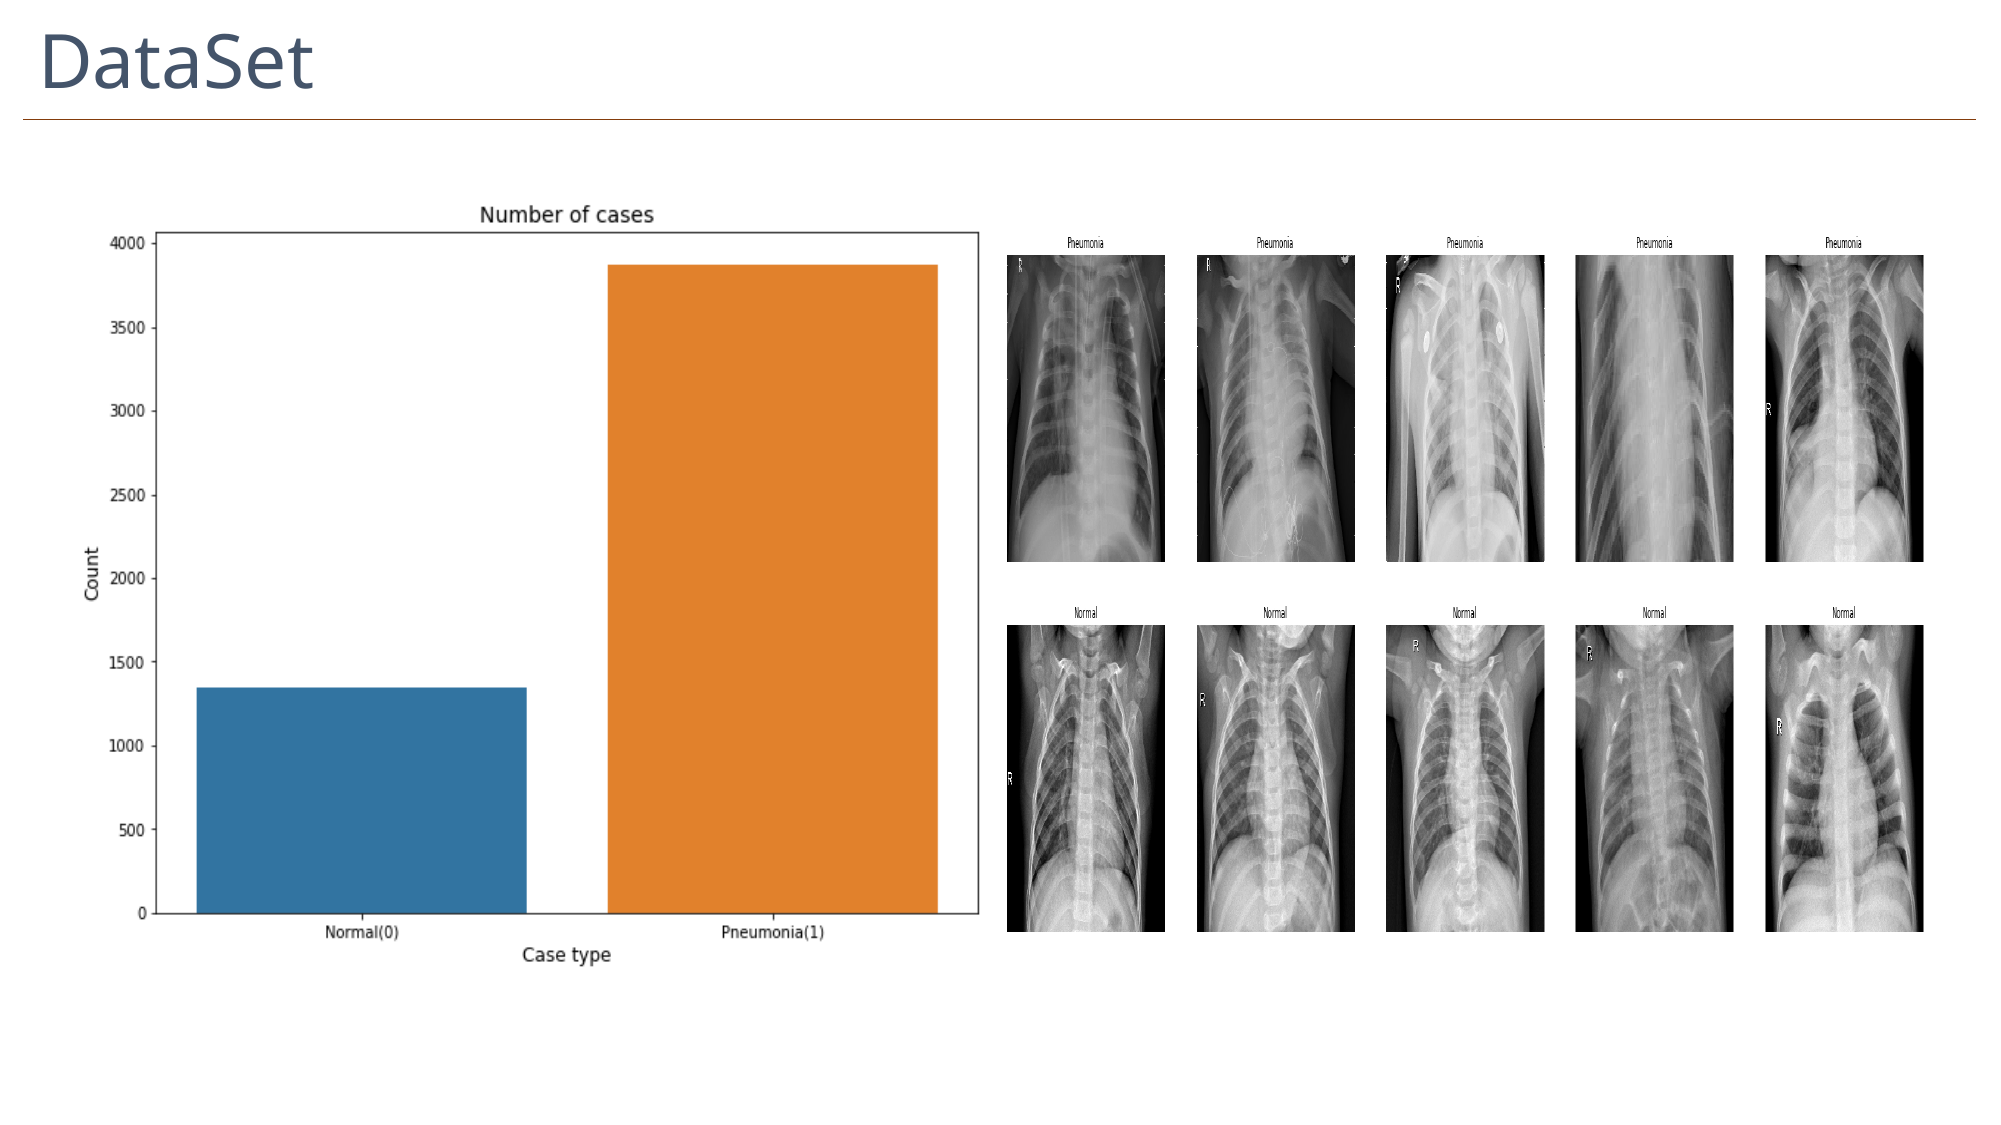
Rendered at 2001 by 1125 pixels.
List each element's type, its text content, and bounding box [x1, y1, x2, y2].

picture [54, 193, 1937, 990]
text_box DataSet [23, 6, 1280, 112]
